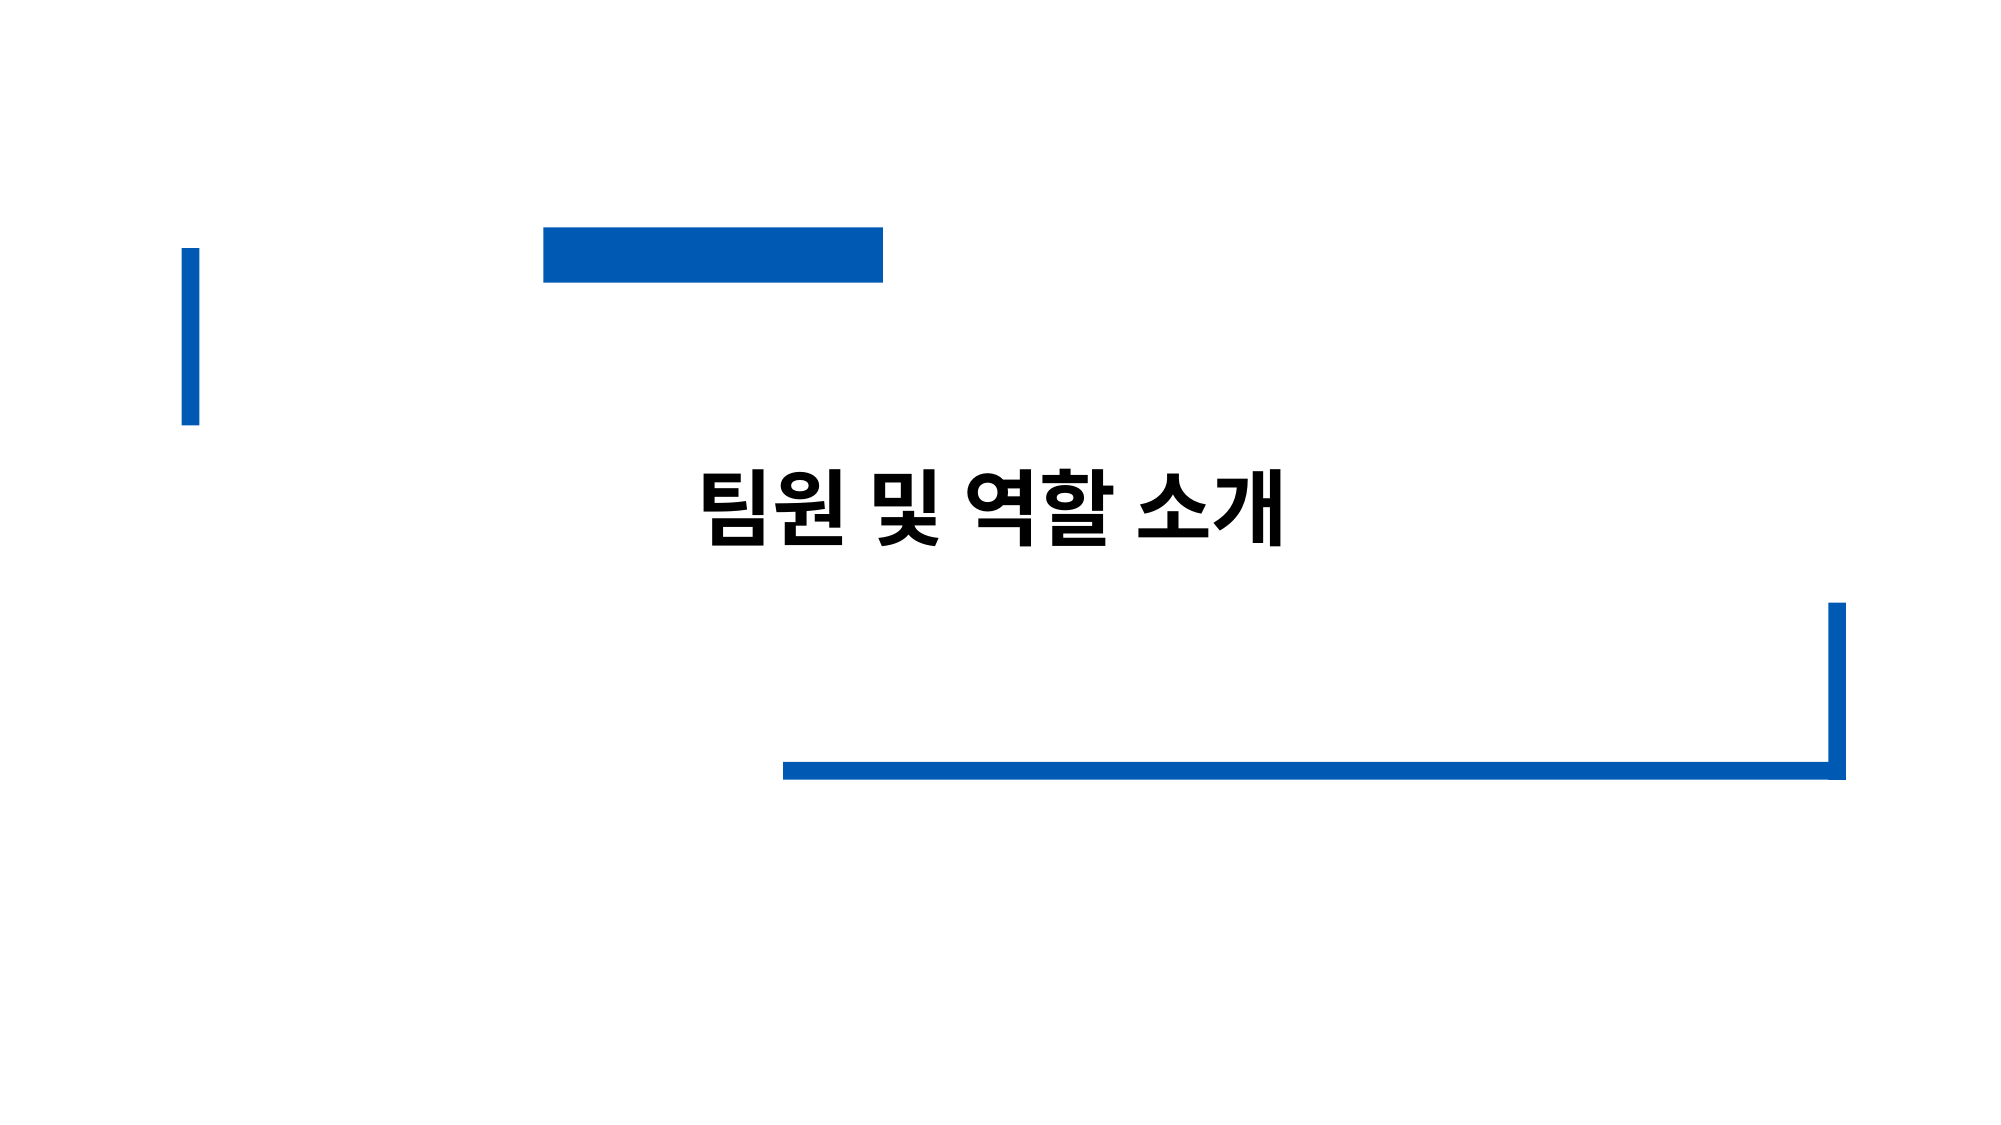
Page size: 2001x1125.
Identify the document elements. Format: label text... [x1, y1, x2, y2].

list 팀원 및 역할 소개 [267, 305, 1733, 721]
